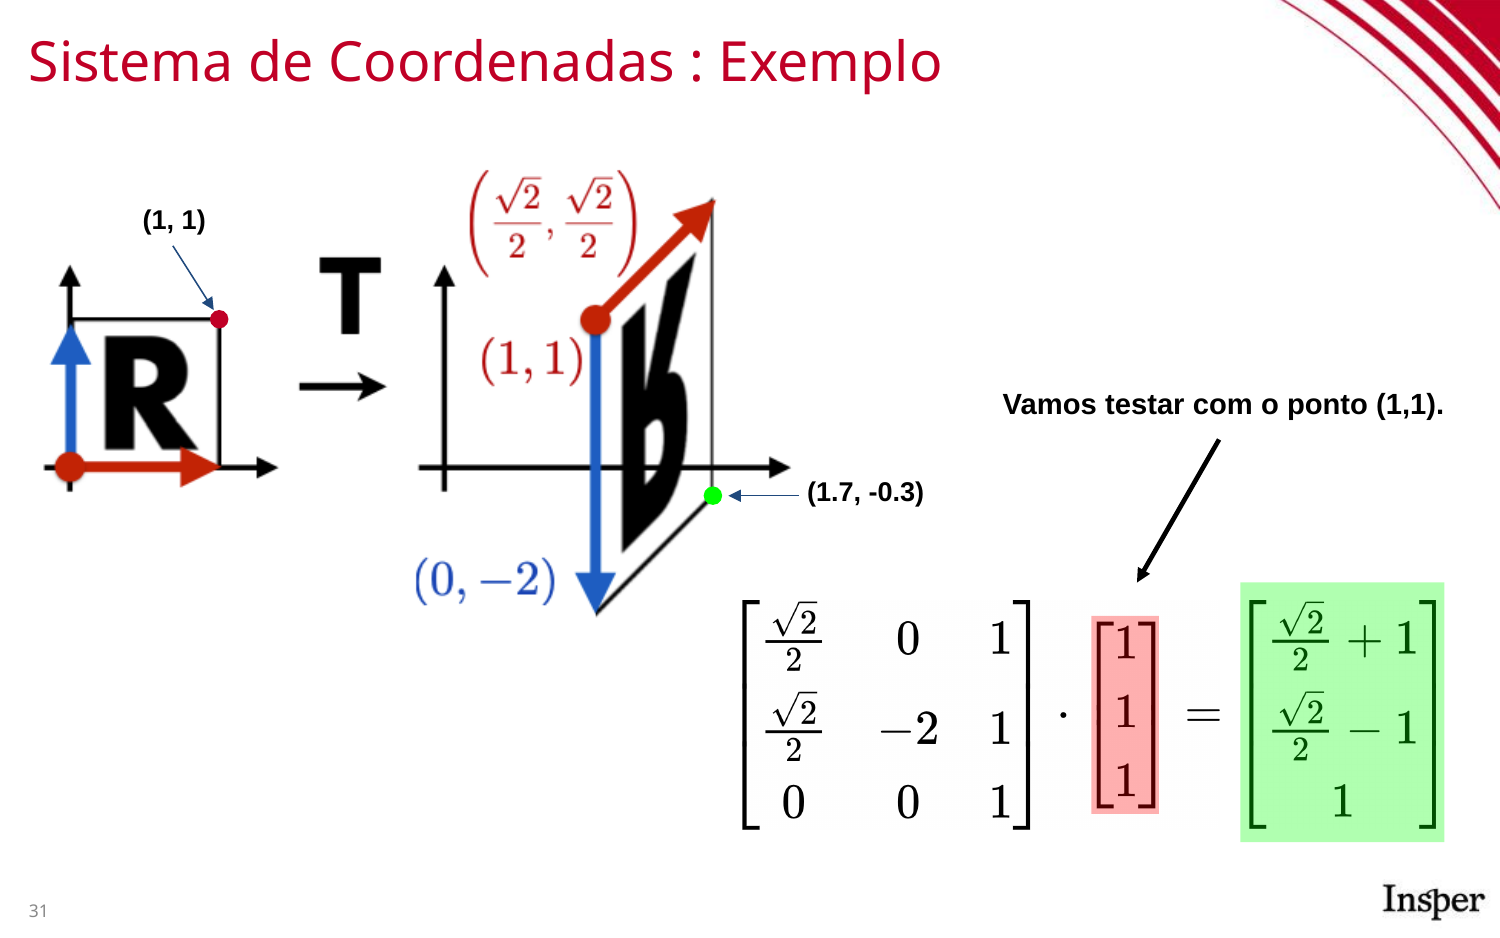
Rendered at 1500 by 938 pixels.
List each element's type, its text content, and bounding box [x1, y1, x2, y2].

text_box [1136, 439, 1220, 583]
text_box [1240, 582, 1445, 843]
text_box Vamos testar com o ponto (1,1). [987, 377, 1480, 428]
title Sistema de Coordenadas : Exemplo [13, 18, 1397, 104]
picture [38, 0, 1500, 938]
slide_number 31 [0, 887, 78, 938]
text_box (1.7, -0.3) [803, 458, 954, 522]
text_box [172, 245, 214, 311]
